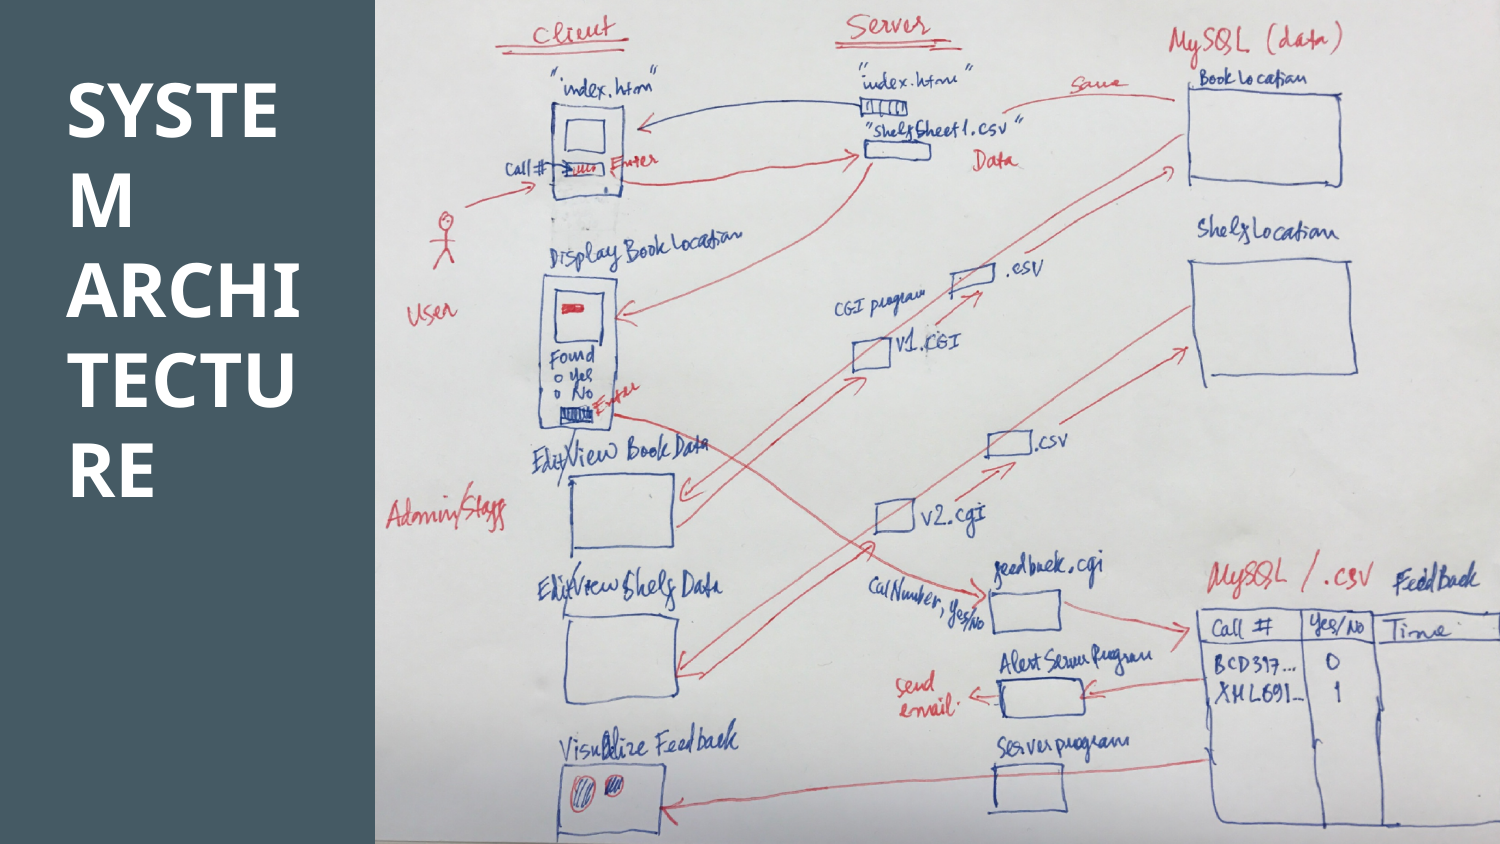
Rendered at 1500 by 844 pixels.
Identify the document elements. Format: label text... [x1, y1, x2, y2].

picture [374, 0, 1500, 844]
title SYSTEM ARCHITECTURE [51, 48, 361, 304]
